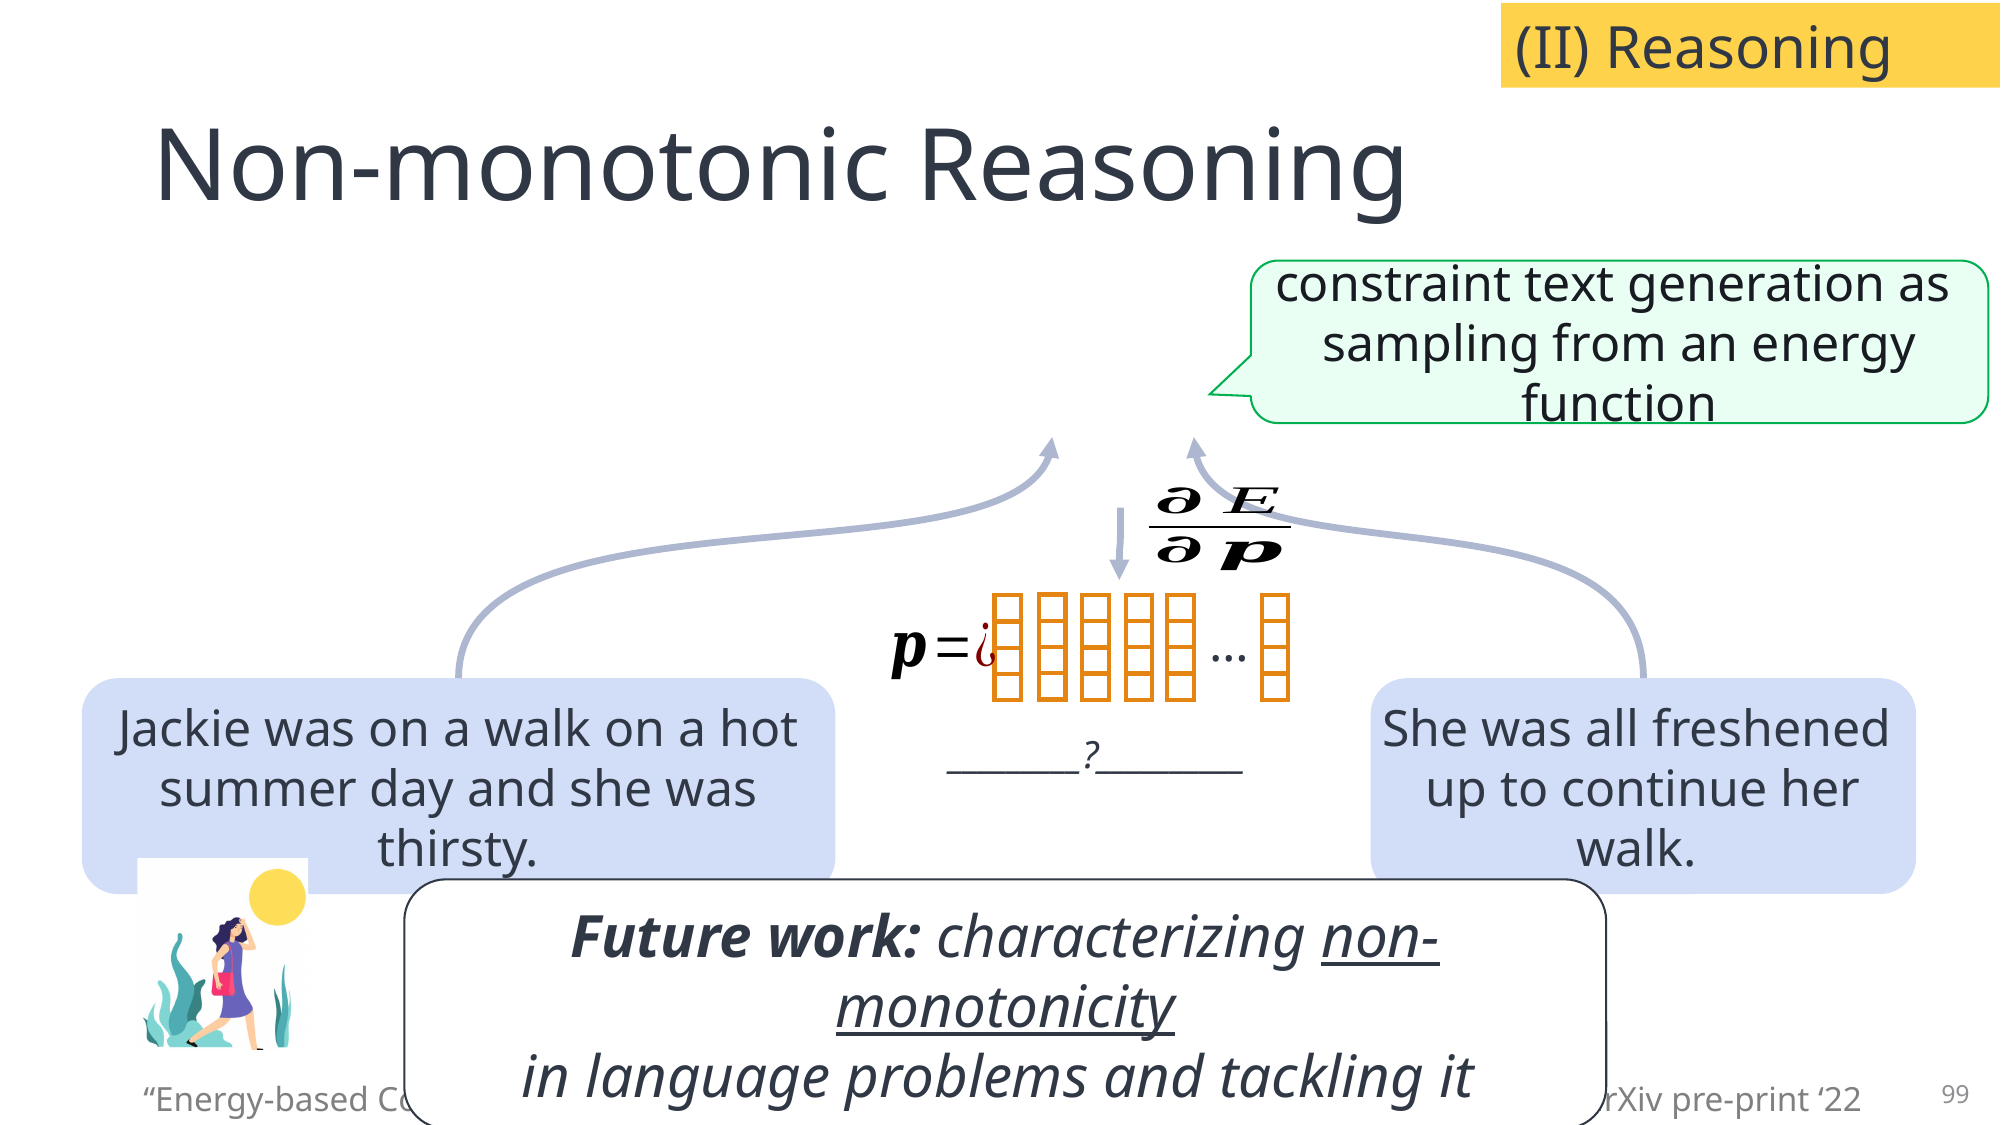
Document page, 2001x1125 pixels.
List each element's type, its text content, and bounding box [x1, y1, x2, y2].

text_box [1298, 332, 1540, 783]
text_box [889, 594, 1289, 701]
picture [137, 858, 309, 1050]
text_box “Energy-based Constrained Text Generation with Langevin Dynamics.” Qin, Welleck, K, Choi, arXiv pre-print ‘22 [128, 1070, 424, 1125]
text_box Future work: characterizing non-monotonicity in language problems and tackling it [403, 878, 1608, 1125]
text_box “Energy-based Constrained Text Generation with Langevin Dynamics.” Qin, Welleck, K, Choi, arXiv pre-print ‘22 [1586, 1070, 1878, 1125]
title Non-monotonic Reasoning [137, 59, 1863, 278]
text_box Jackie was on a walk on a hot summer day and she was thirsty. [81, 678, 836, 895]
text_box She was all freshened up to continue her walk. [1370, 678, 1917, 895]
text_box (II) Reasoning [1501, 2, 2000, 88]
slide_number 99 [1912, 1065, 2000, 1125]
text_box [634, 260, 876, 855]
text_box _________?__________ [934, 723, 1271, 783]
text_box constraint text generation as sampling from an energy function [1207, 259, 1990, 425]
